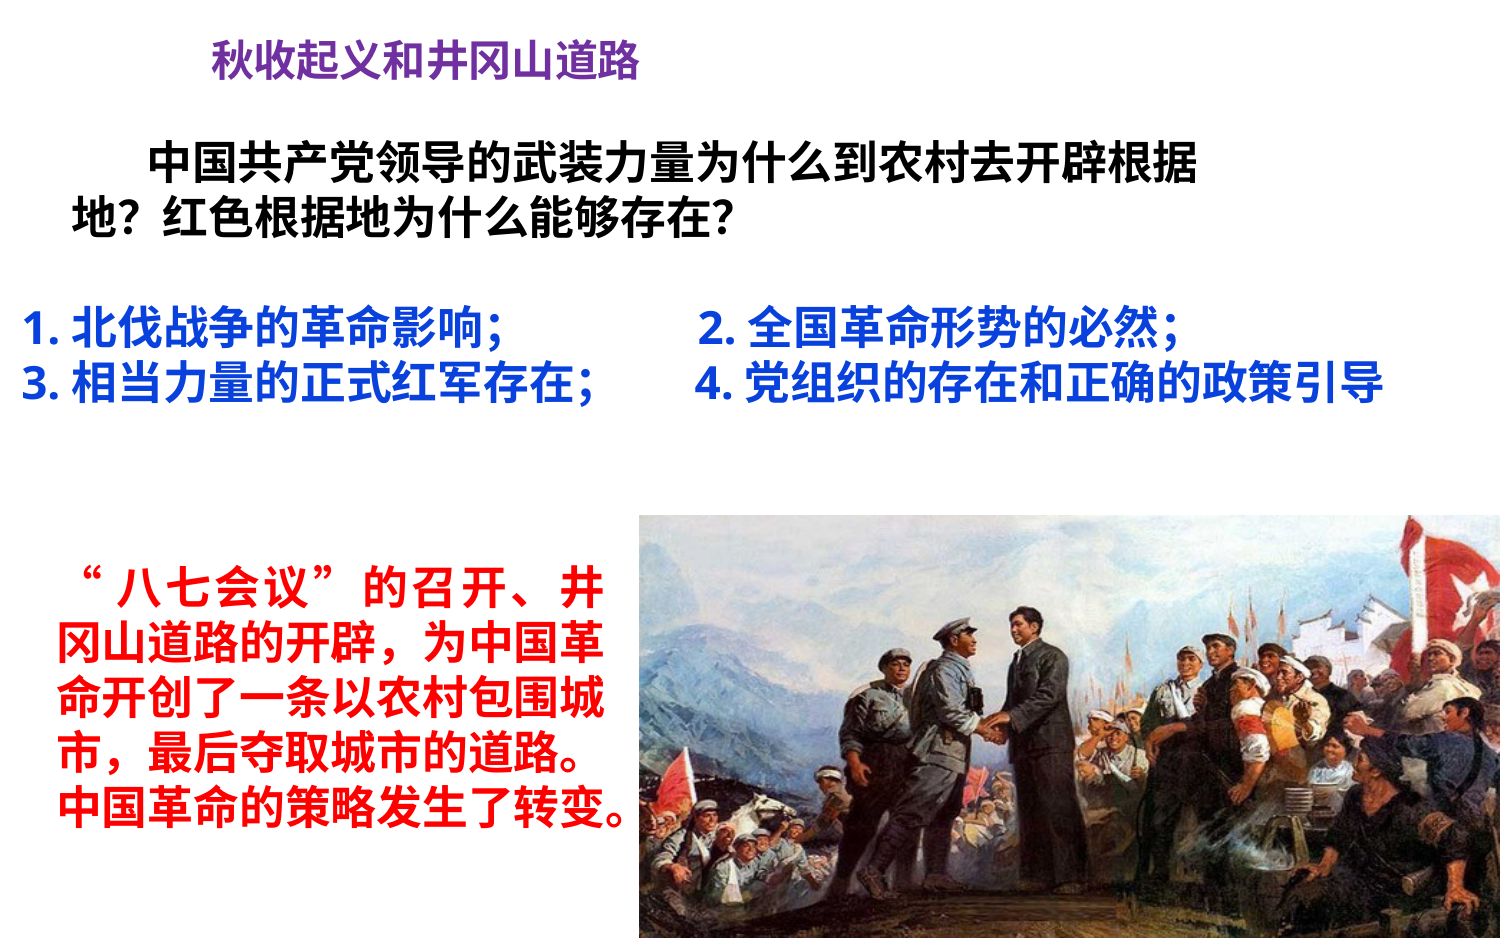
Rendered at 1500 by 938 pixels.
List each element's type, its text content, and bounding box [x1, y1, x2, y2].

text_box 1.北伐战争的革命影响； 2.全国革命形势的必然； 3.相当力量的正式红军存在； 4.党组织的存在和正确的政策引导 [6, 291, 1500, 417]
text_box “八七会议”的召开、井冈山道路的开辟，为中国革命开创了一条以农村包围城市，最后夺取城市的道路。中国革命的策略发生了转变。 [41, 551, 621, 842]
title 秋收起义和井冈山道路 [76, 25, 776, 93]
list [639, 515, 1500, 938]
text_box 中国共产党领导的武装力量为什么到农村去开辟根据地？红色根据地为什么能够存在？ [56, 126, 1250, 251]
